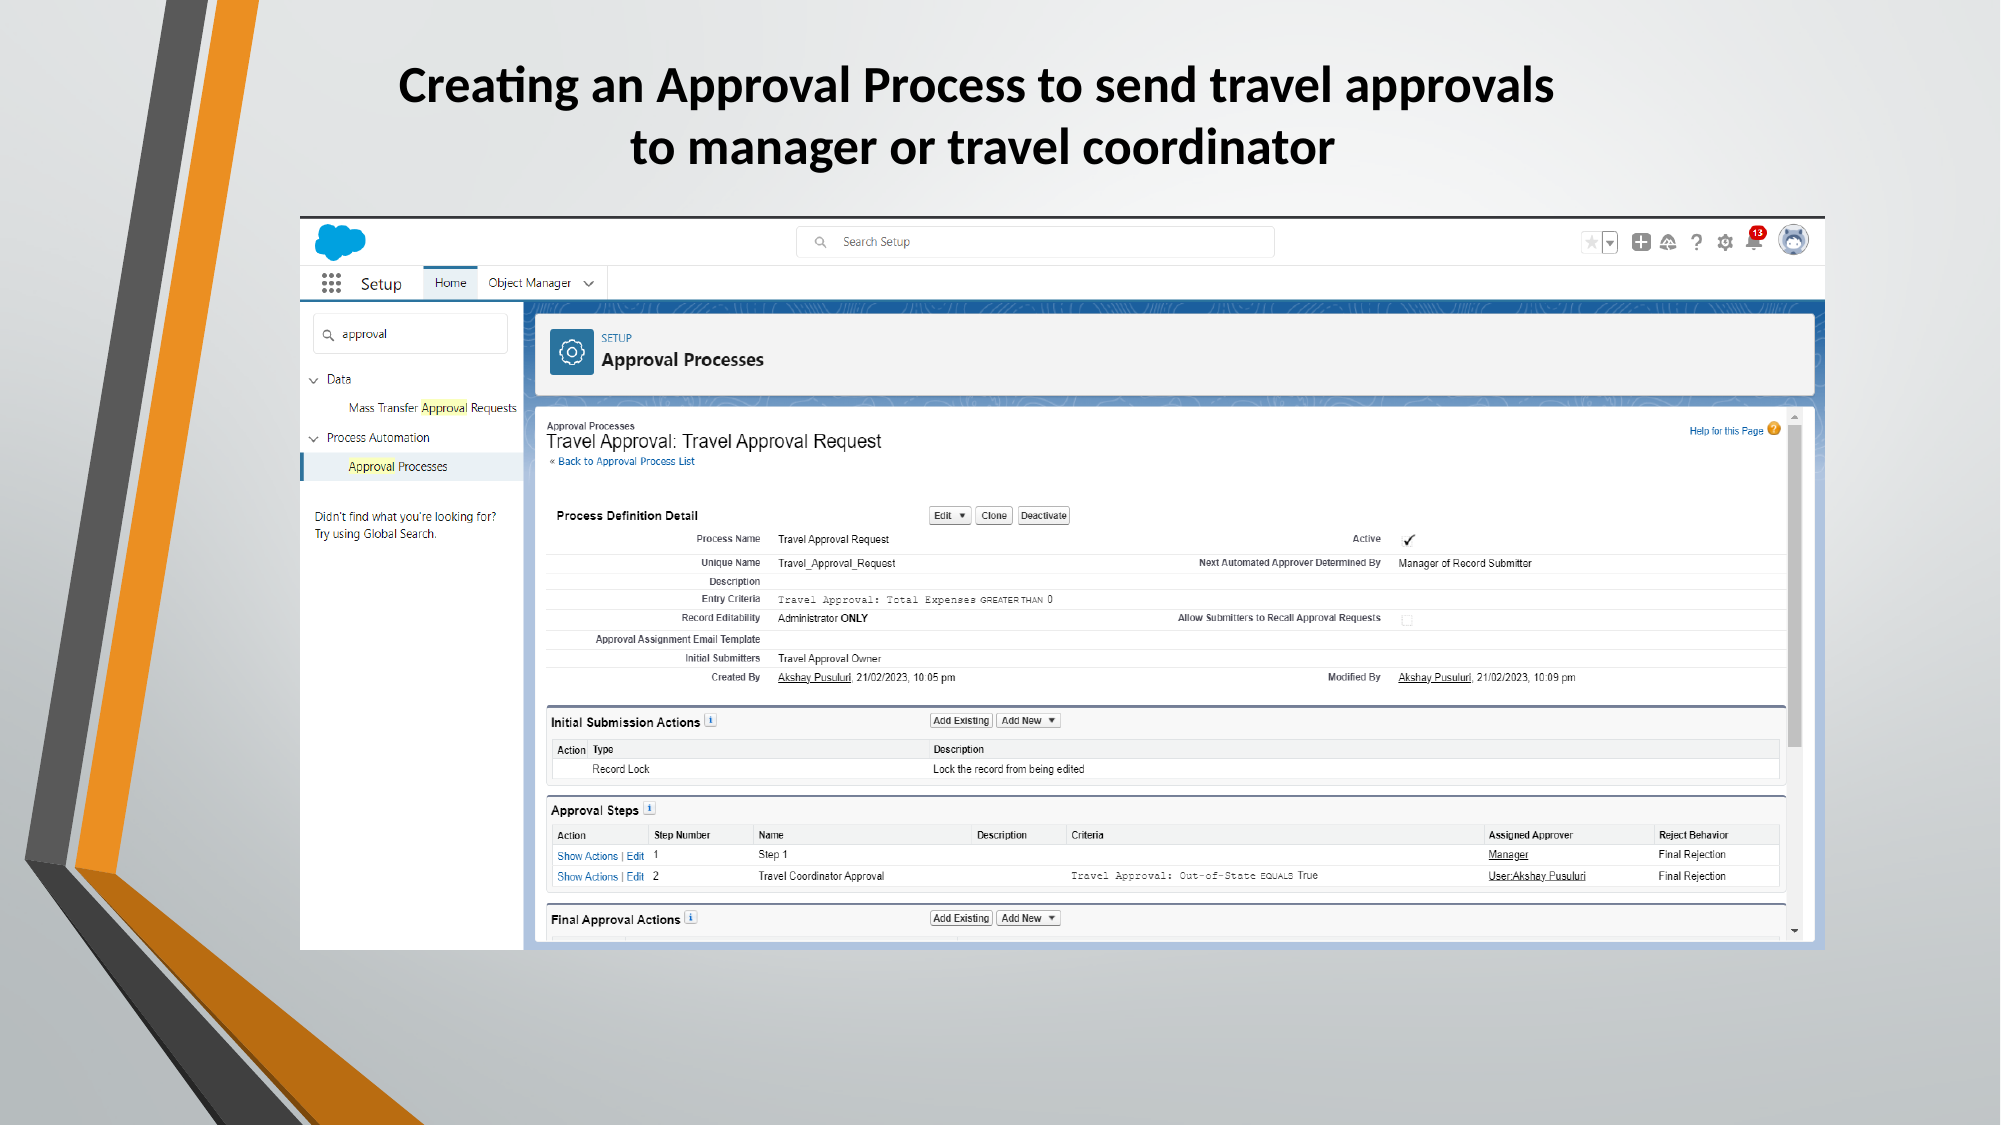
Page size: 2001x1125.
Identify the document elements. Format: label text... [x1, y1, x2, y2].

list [300, 215, 1825, 951]
title Creating an Approval Process to send travel approvals to manager or travel coordinator [120, 3, 1846, 222]
